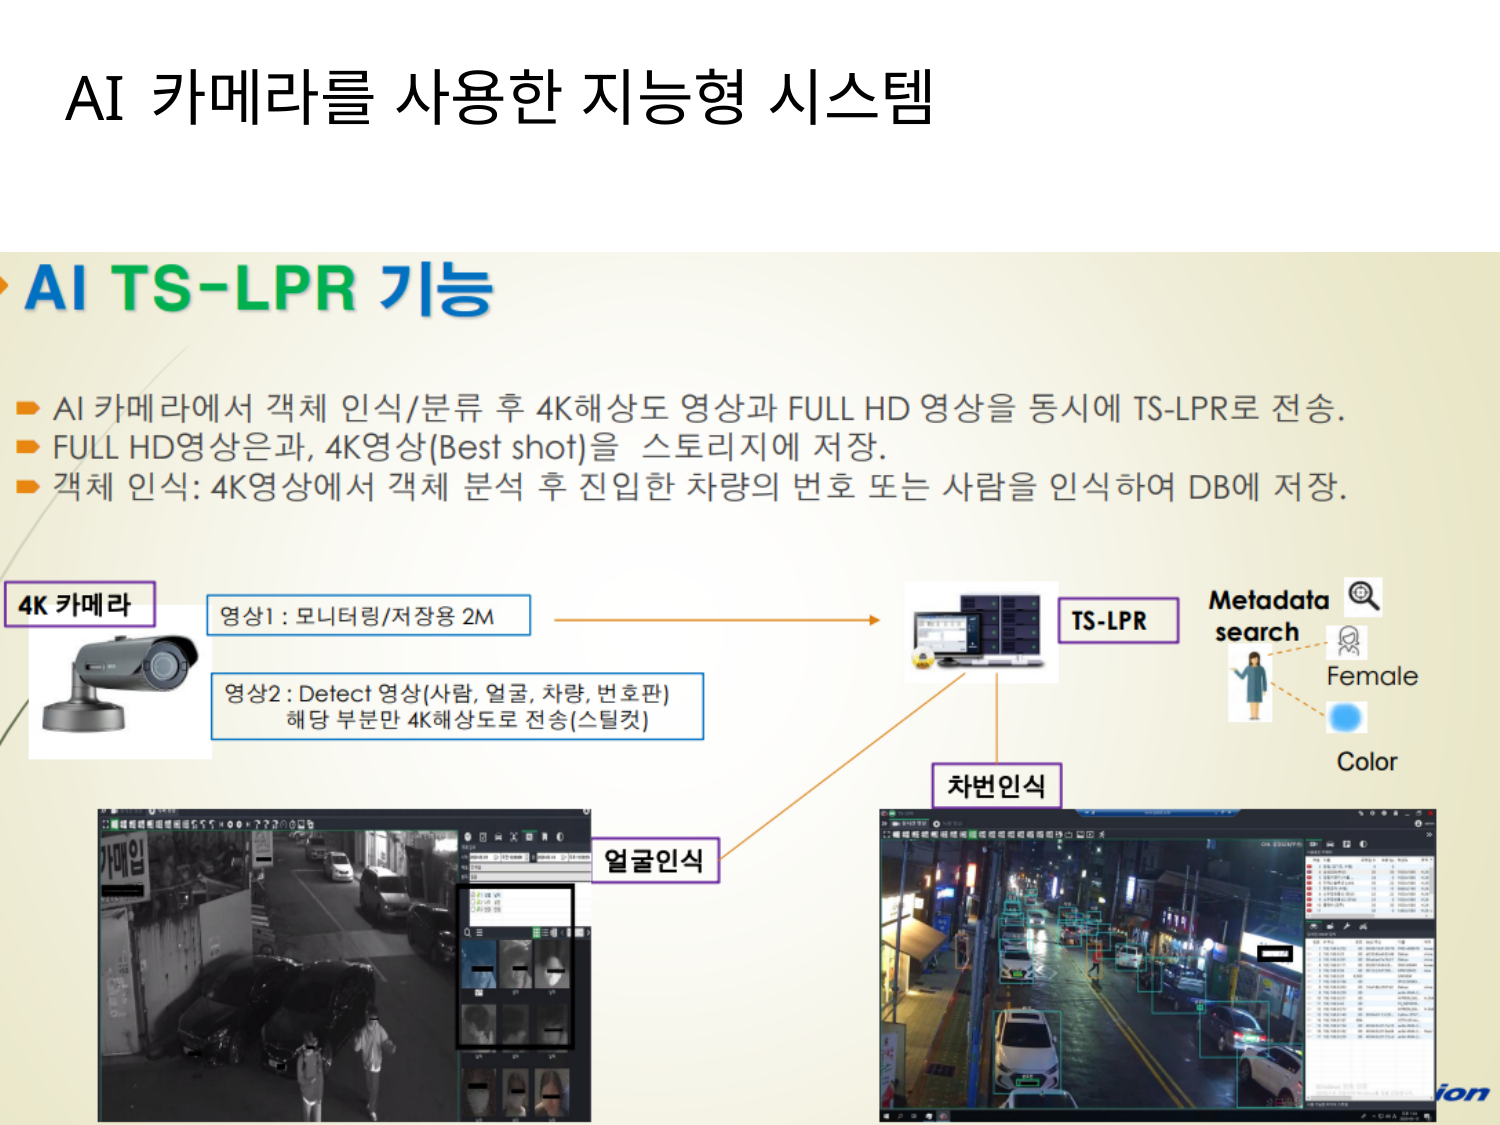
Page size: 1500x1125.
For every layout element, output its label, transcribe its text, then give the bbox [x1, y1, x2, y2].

picture [0, 252, 1500, 1125]
title AI 카메라를 사용한 지능형 시스템 [50, 59, 1466, 143]
